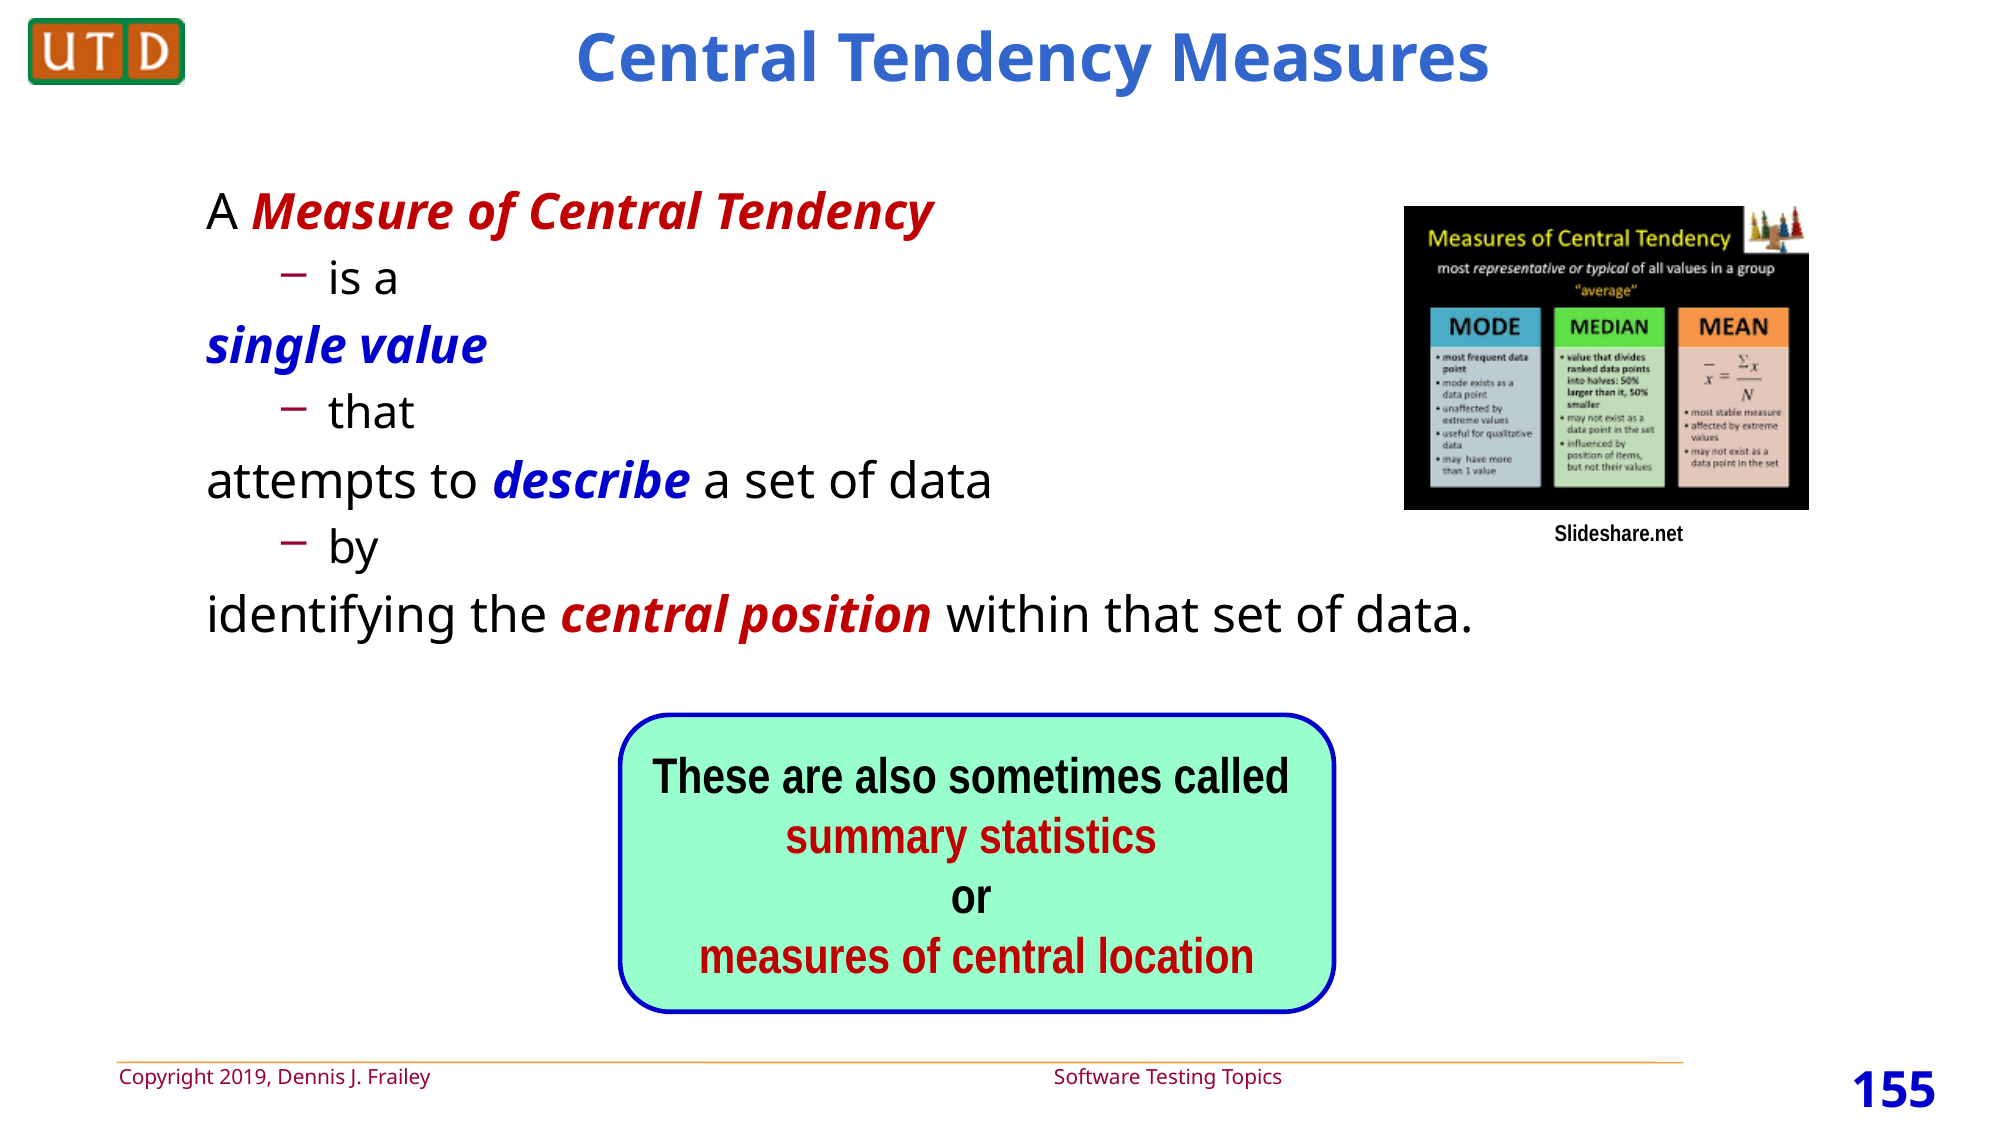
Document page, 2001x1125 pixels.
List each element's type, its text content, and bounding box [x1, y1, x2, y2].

title Central Tendency Measures [143, 0, 1924, 111]
text_box These are also sometimes called summary statistics or measures of central location [620, 714, 1334, 1012]
list A Measure of Central Tendency is a single value that attempts to describe a set of data by identifying the central position within that set of data. [190, 172, 1790, 687]
picture [27, 18, 143, 85]
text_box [1404, 206, 1810, 555]
